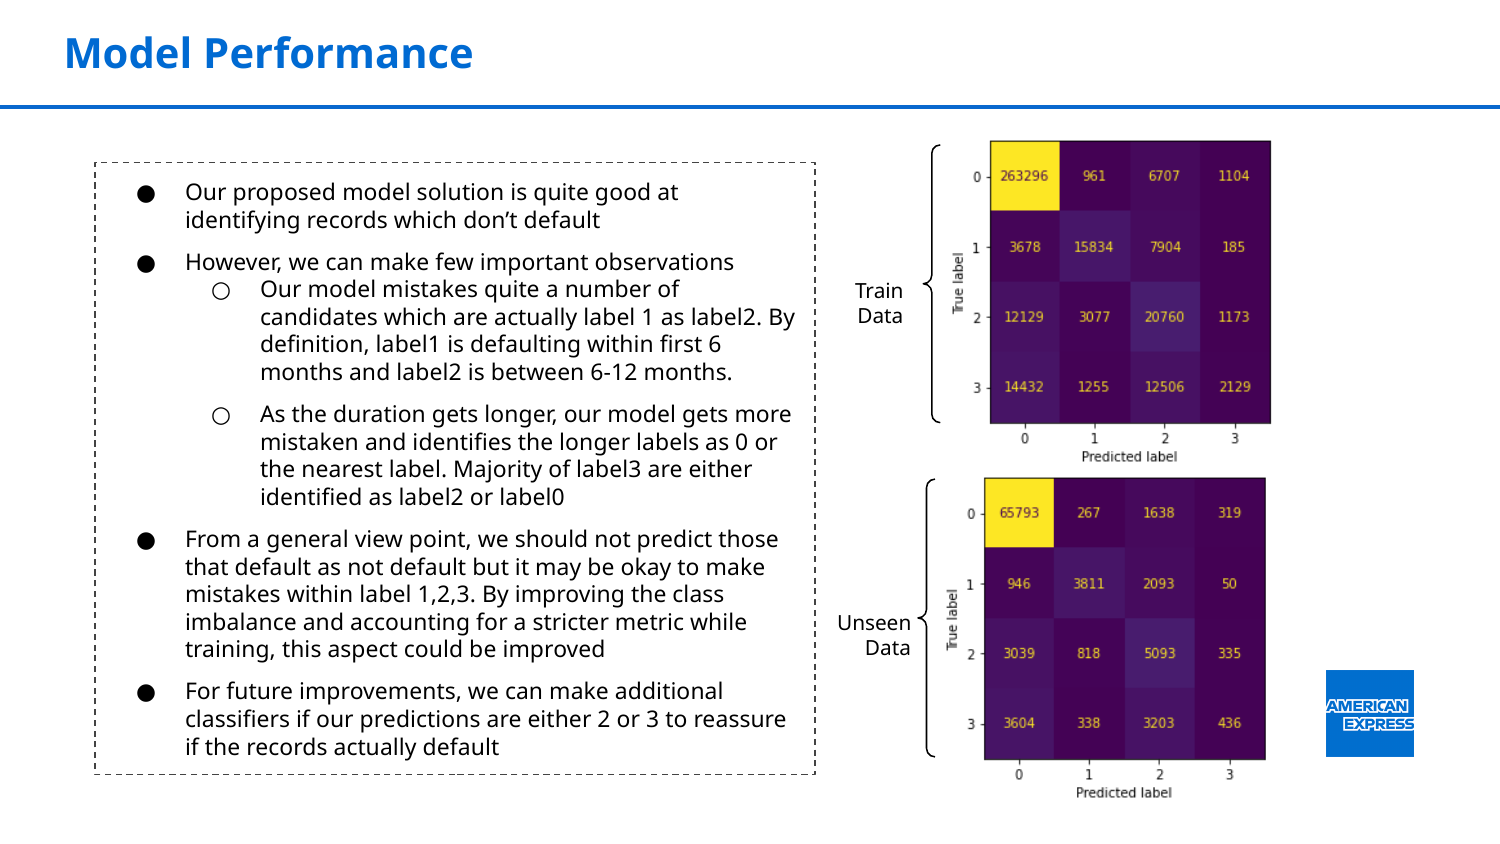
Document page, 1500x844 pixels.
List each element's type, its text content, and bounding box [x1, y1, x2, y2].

picture [1326, 670, 1414, 757]
title Model Performance [63, 35, 1414, 105]
text_box Our proposed model solution is quite good at identifying records which don’t default However, we can make few important observations Our model mistakes quite a number of candidates which are actually label 1 as label2. By definition, label1 is defaulting within first 6 months and label2 is between 6-12 months. As the duration gets longer, our model gets more mistaken and identifies the longer labels as 0 or the nearest label. Majority of label3 are either identified as label2 or label0 From a general view point, we should not predict those that default as not default but it may be okay to make mistakes within label 1,2,3. By improving the class imbalance and accounting for a stricter metric while training, this aspect could be improved For future improvements, we can make additional classifiers if our predictions are either 2 or 3 to reassure if the records actually default [94, 162, 807, 775]
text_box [812, 133, 1282, 472]
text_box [807, 470, 1277, 808]
